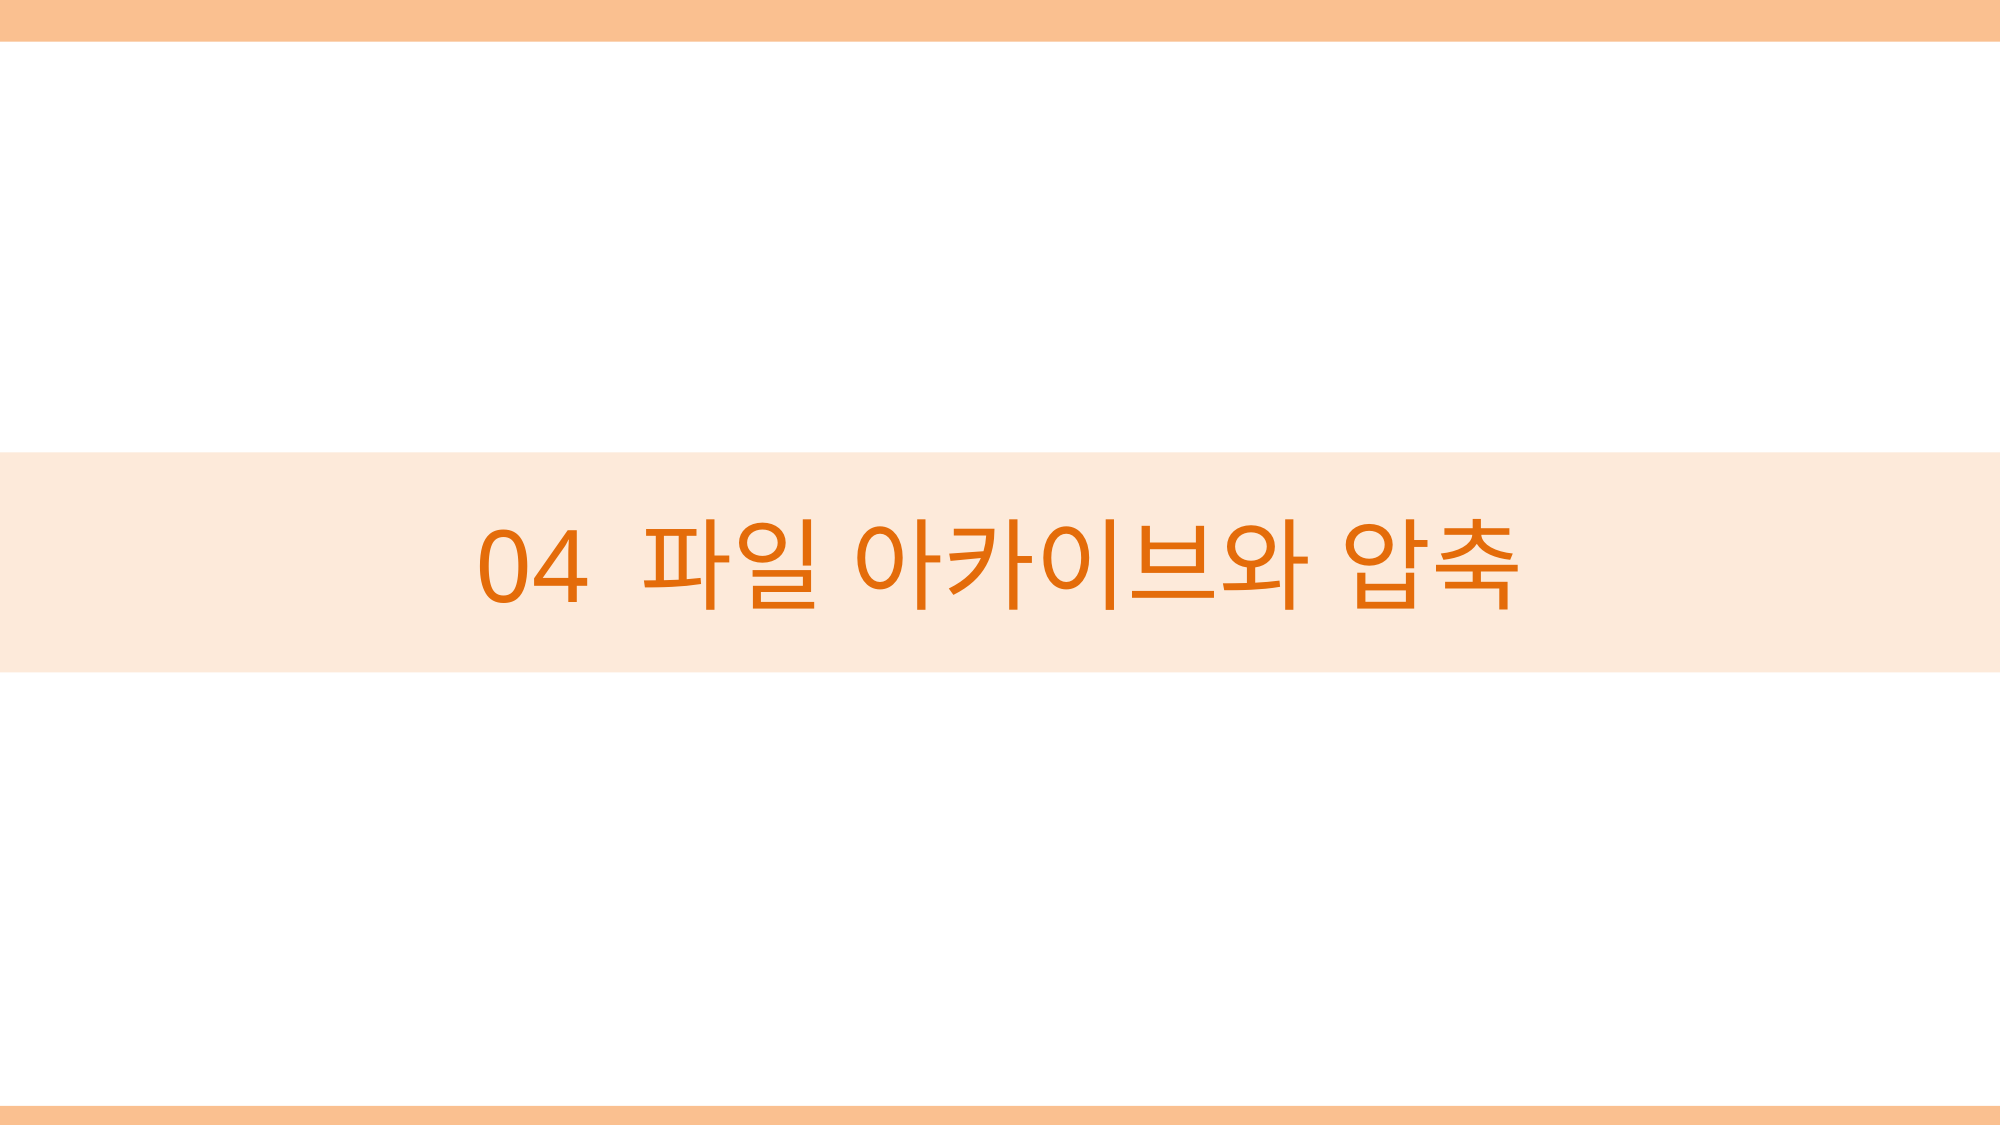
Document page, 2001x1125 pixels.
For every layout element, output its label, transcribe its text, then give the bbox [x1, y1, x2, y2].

title 04 파일 아카이브와 압축 [0, 452, 2000, 673]
